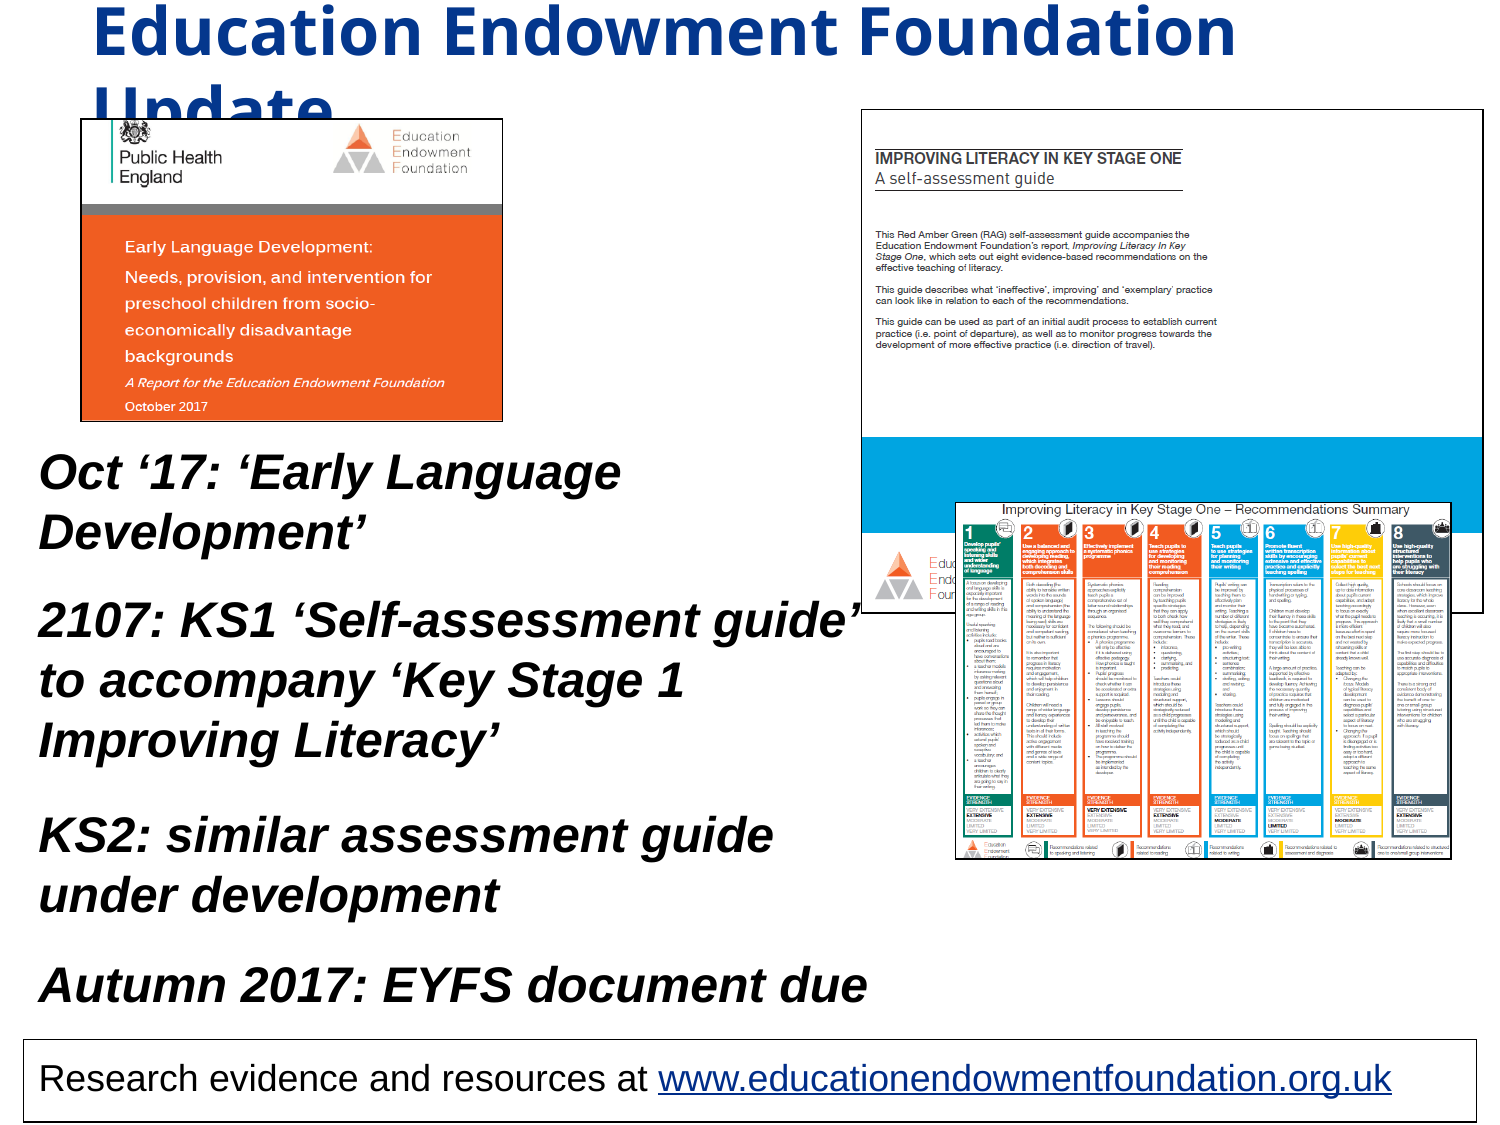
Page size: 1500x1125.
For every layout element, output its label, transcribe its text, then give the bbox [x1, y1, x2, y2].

text_box Research evidence and resources at www.educationendowmentfoundation.org.uk [23, 1039, 1477, 1123]
title Education Endowment Foundation Update [76, 0, 1451, 138]
picture [81, 119, 503, 421]
picture [862, 109, 1483, 436]
picture [862, 503, 1483, 859]
text_box Oct ‘17: ‘Early Language Development’ 2107: KS1 ‘Self-assessment guide’ to accompany ‘Key Stage 1 Improving Literacy’ KS2: similar assessment guide under development Autumn 2017: EYFS document due [23, 432, 928, 1020]
